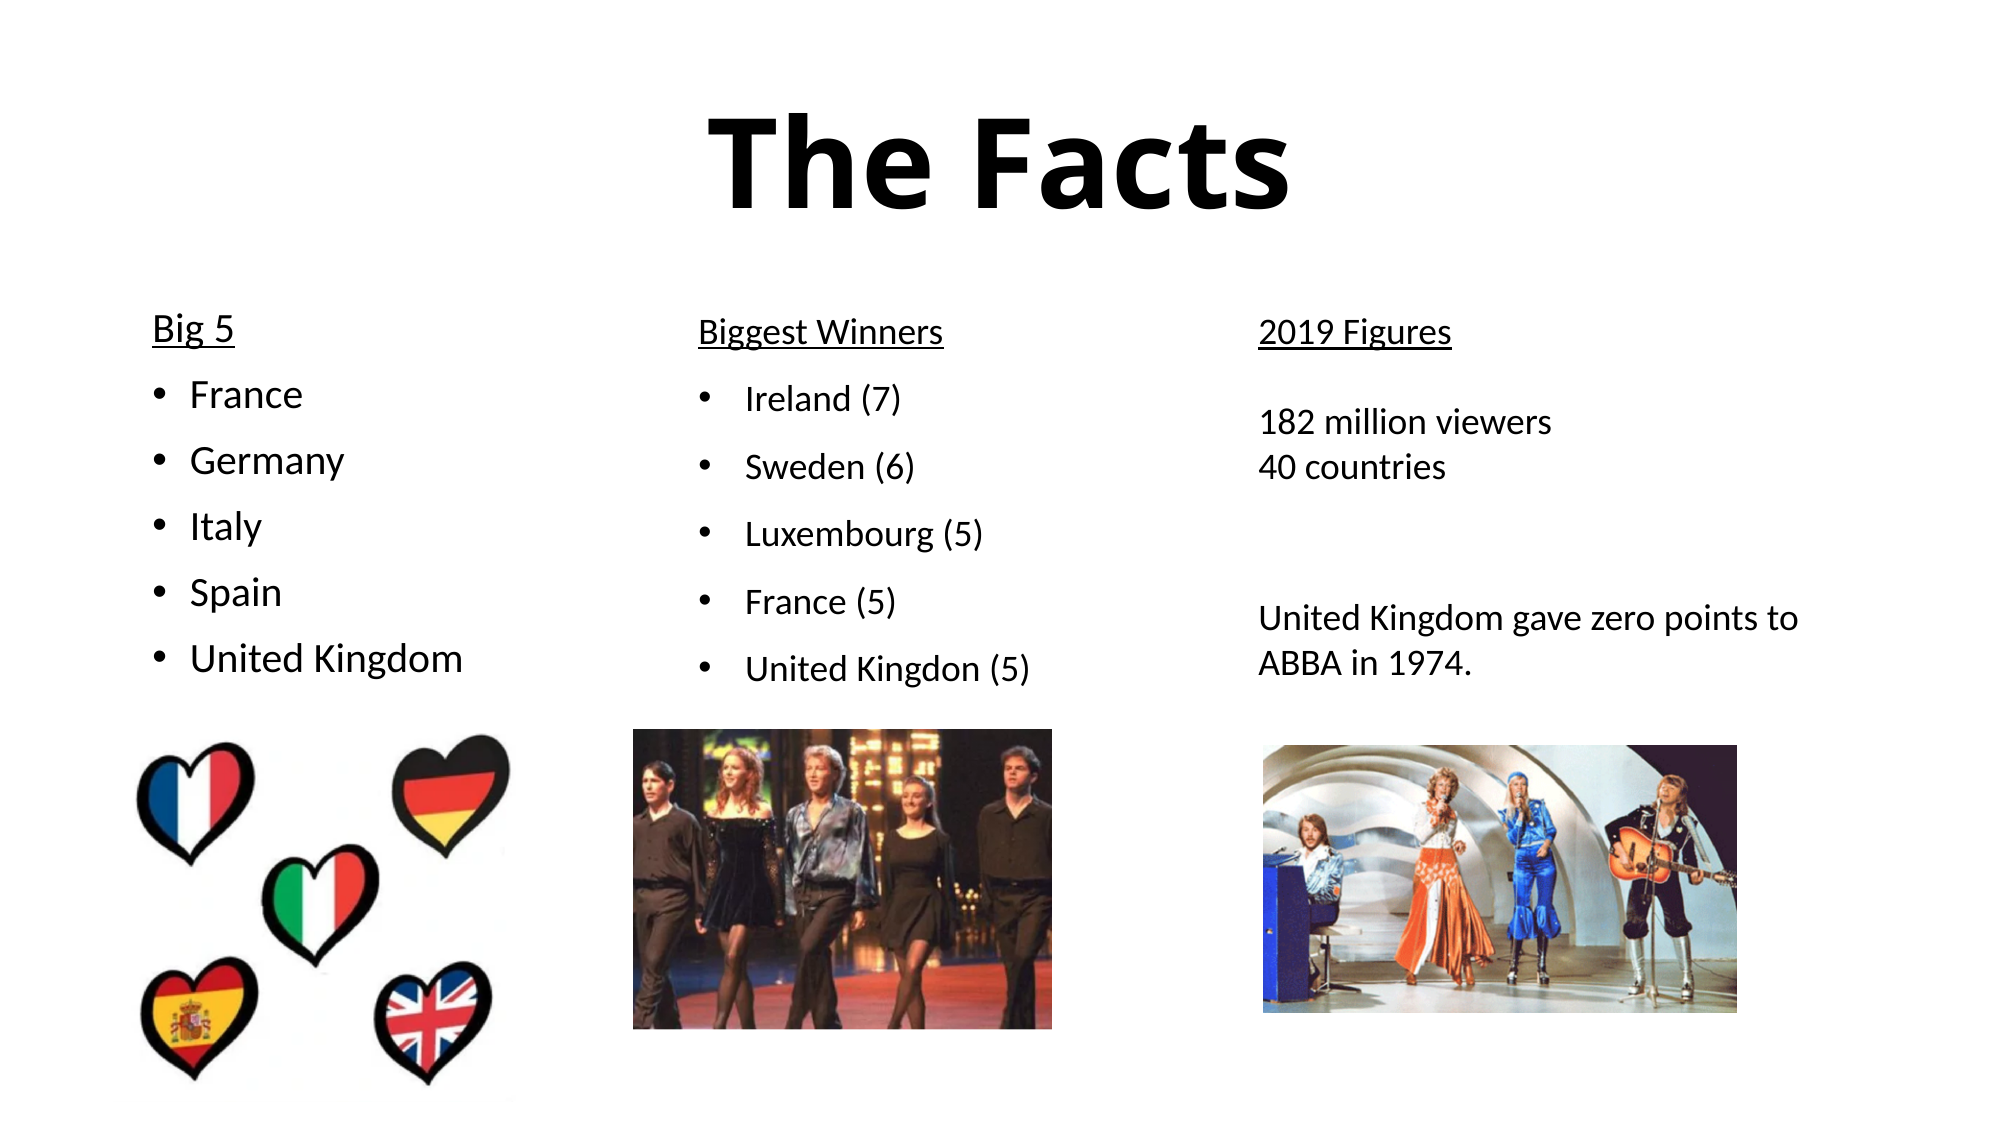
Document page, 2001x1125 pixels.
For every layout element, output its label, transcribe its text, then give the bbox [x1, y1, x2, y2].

text_box Biggest Winners Ireland (7) Sweden (6) Luxembourg (5) France (5) United Kingdon (5) [683, 299, 1052, 697]
title The Facts [137, 59, 1863, 278]
text_box 2019 Figures 182 million viewers 40 countries [1243, 299, 1831, 495]
text_box United Kingdom gave zero points to ABBA in 1974. [1243, 585, 1831, 690]
list Big 5 France Germany Italy Spain United Kingdom [137, 299, 492, 692]
picture [1263, 745, 1737, 1013]
picture [113, 728, 516, 1102]
picture [633, 728, 1052, 1030]
